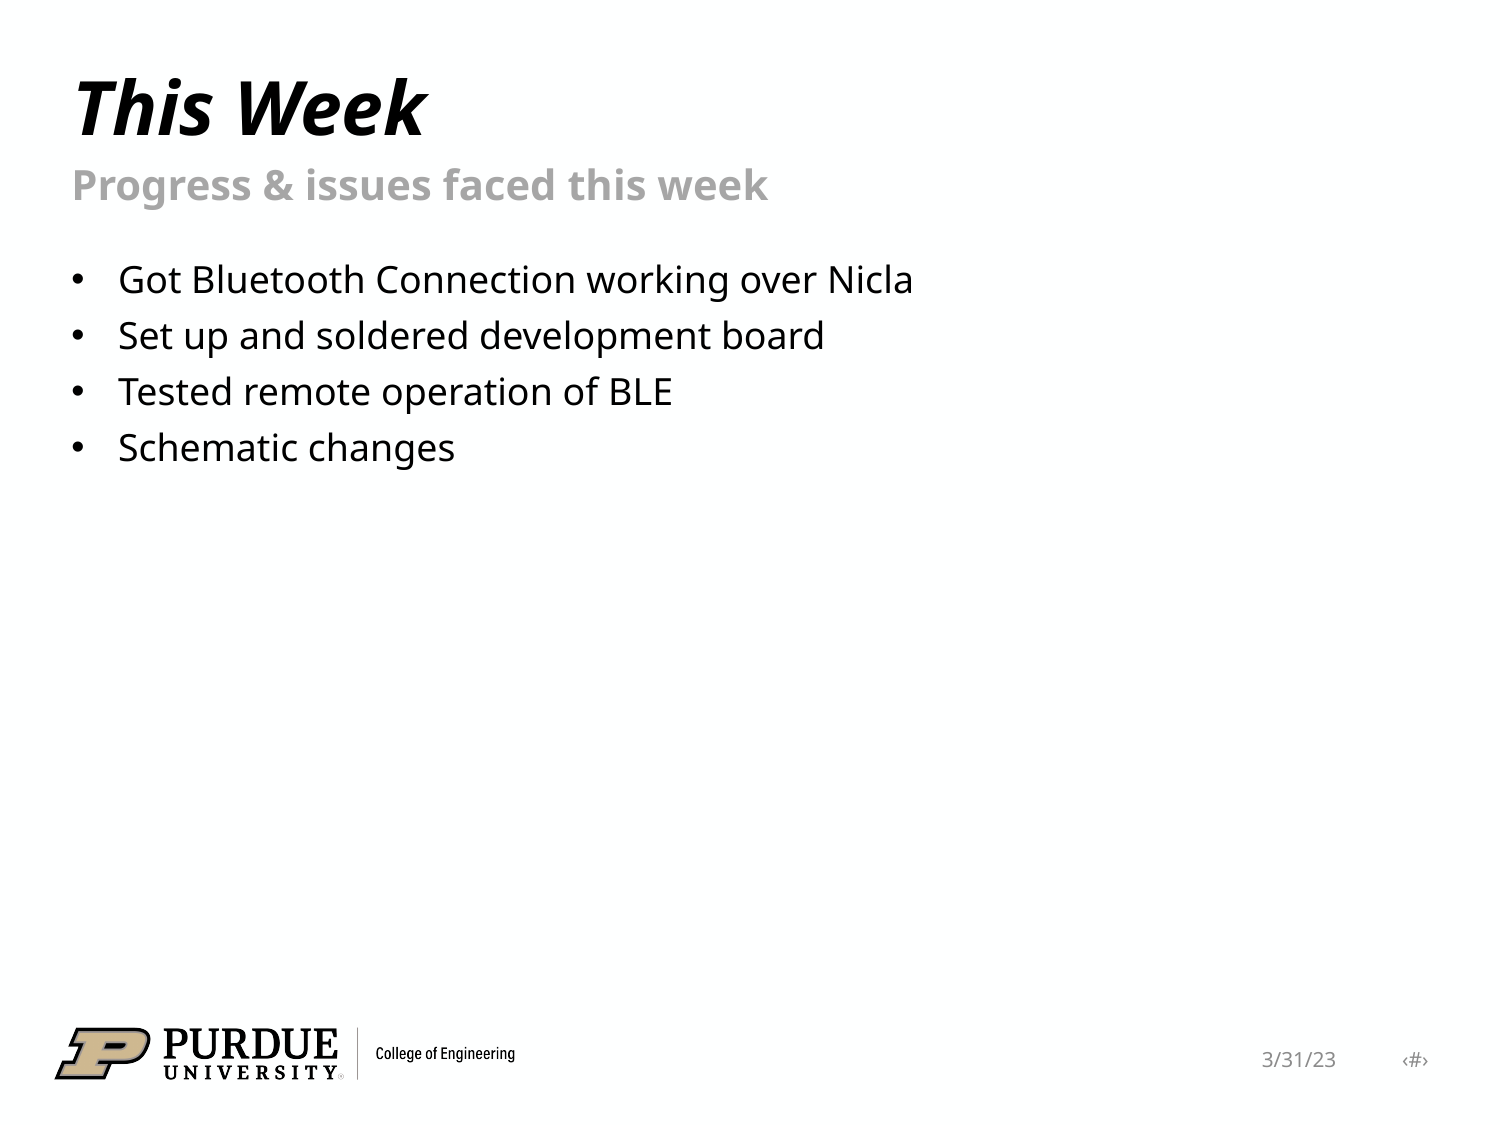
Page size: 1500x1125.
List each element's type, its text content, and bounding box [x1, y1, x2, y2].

list Got Bluetooth Connection working over Nicla Set up and soldered development board Tested remote operation of BLE Schematic changes [56, 253, 1443, 984]
picture [54, 1025, 593, 1083]
title This Week [57, 63, 1444, 160]
list Progress & issues faced this week [56, 156, 1444, 217]
footer 3/31/23 ‹#› [1223, 1032, 1444, 1086]
